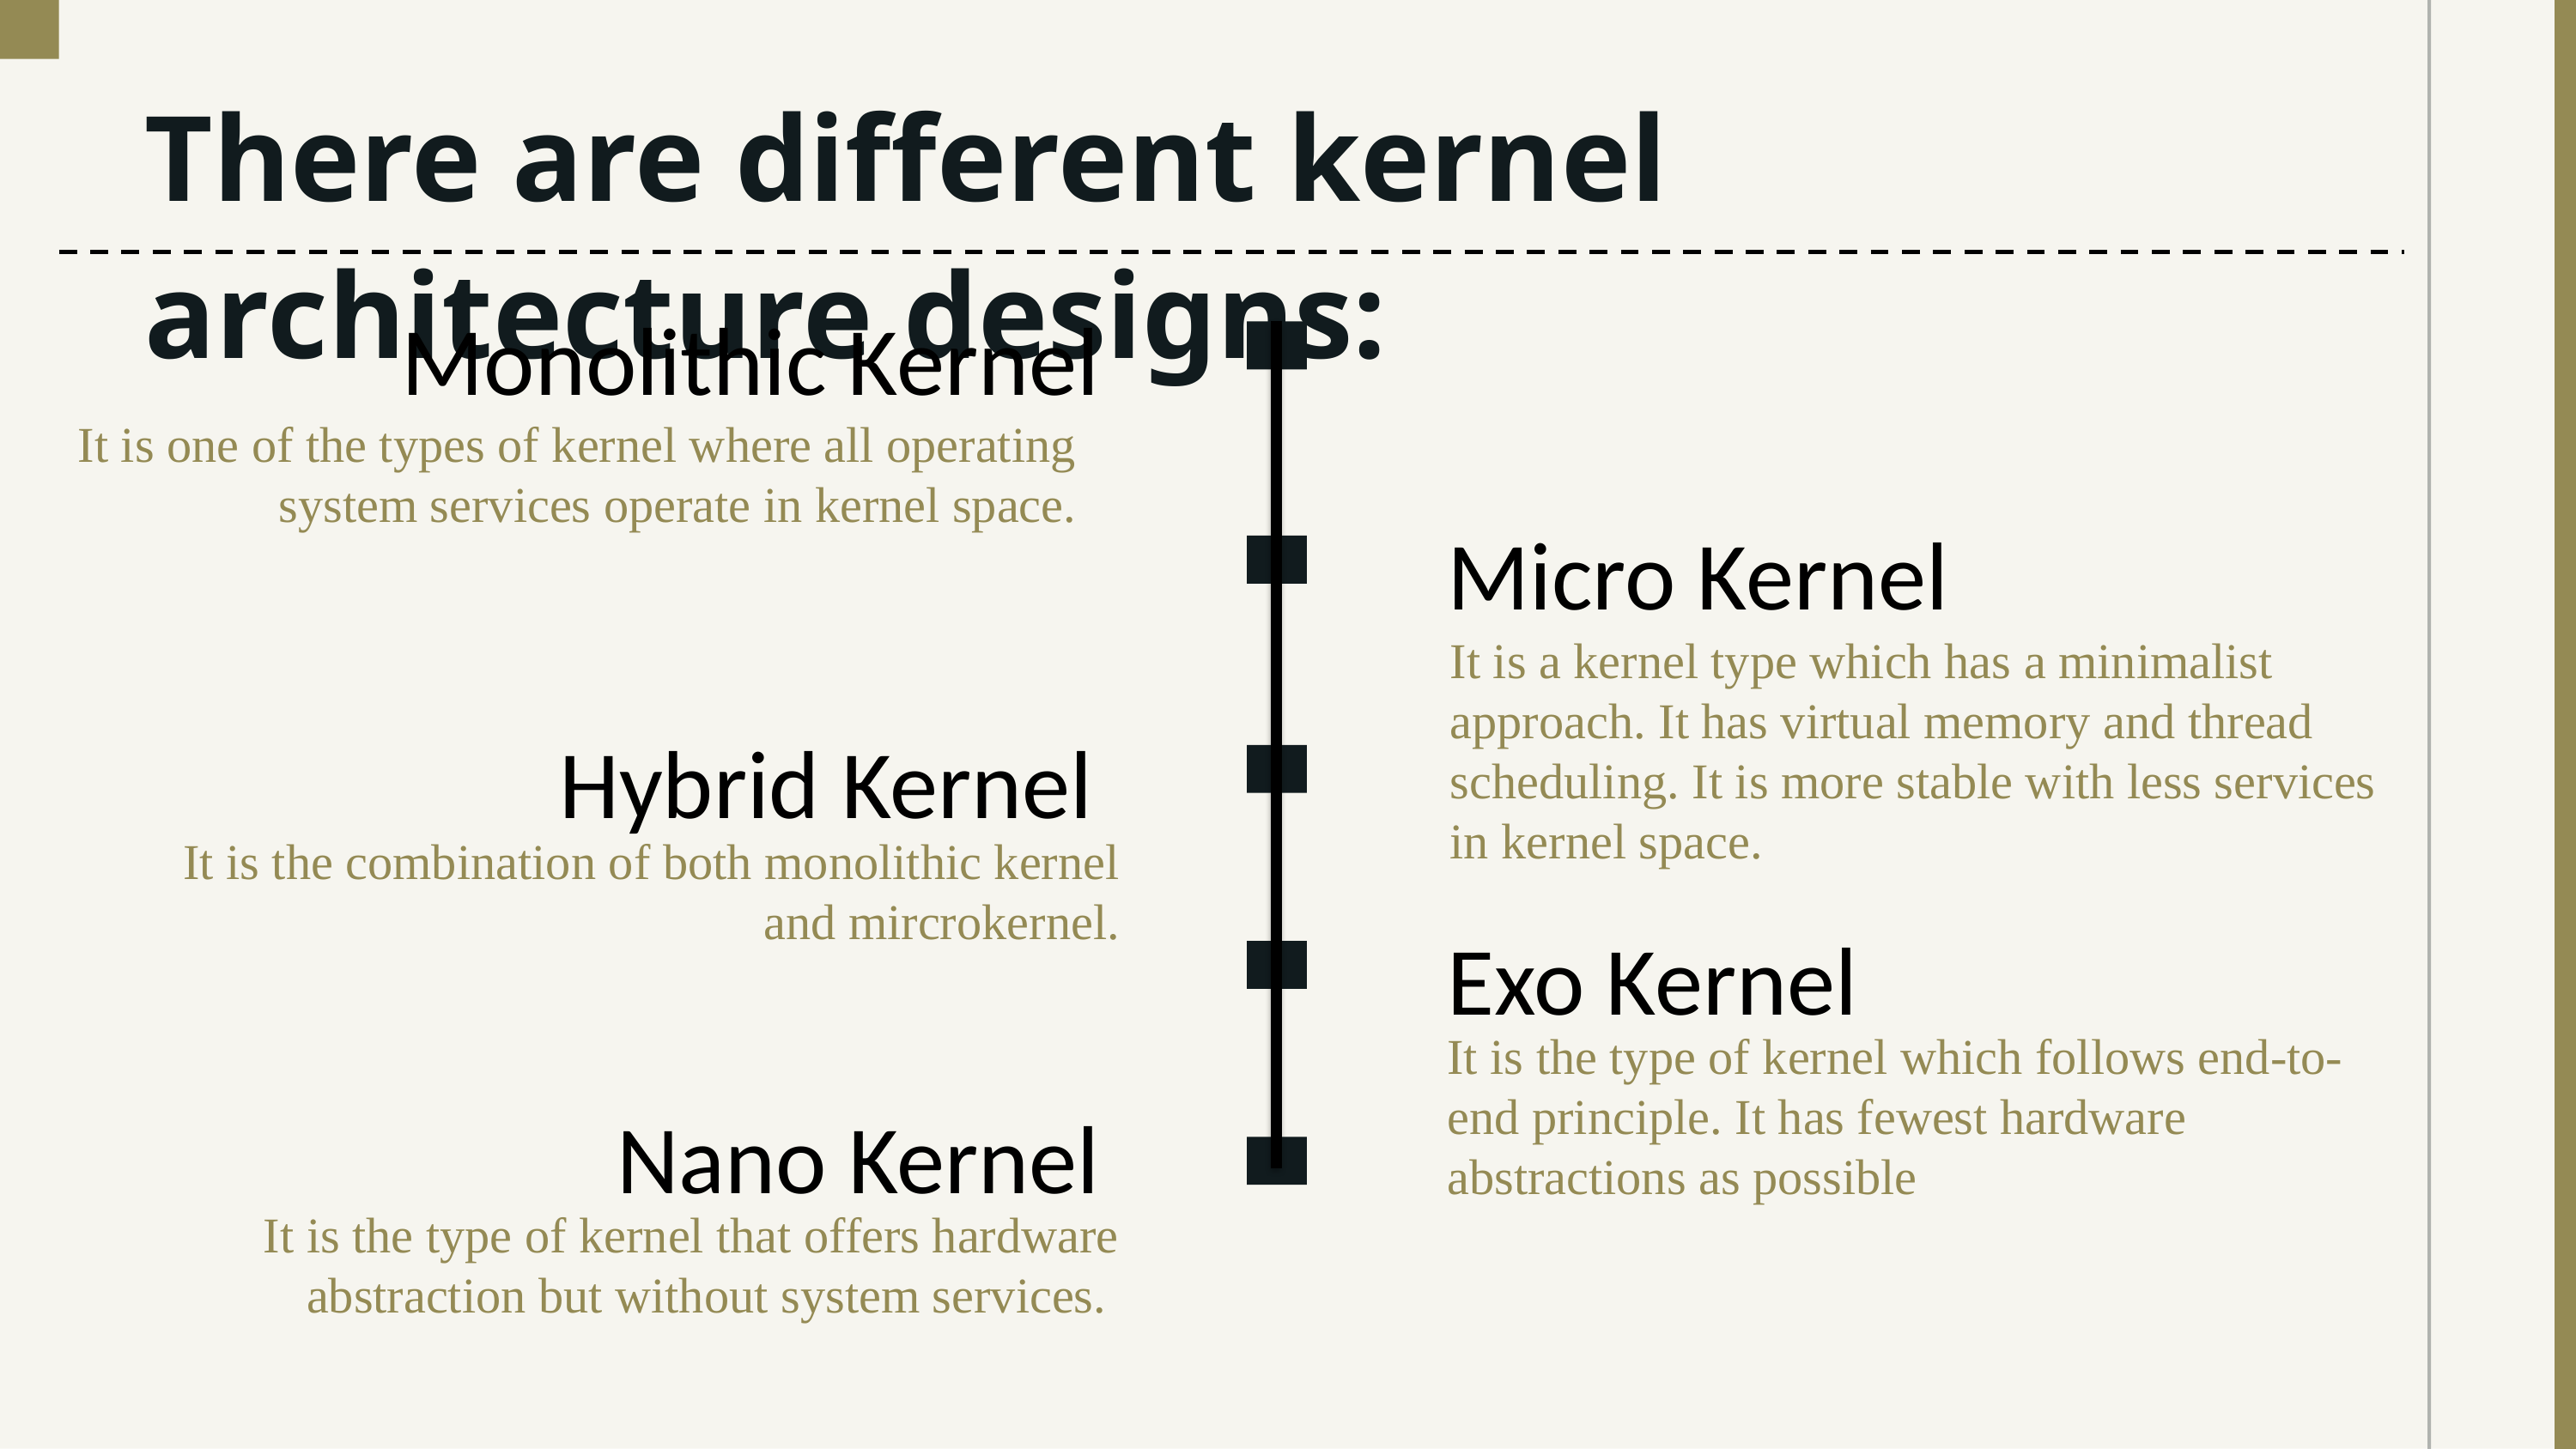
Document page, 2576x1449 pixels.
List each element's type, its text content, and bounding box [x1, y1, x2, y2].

text_box It is one of the types of kernel where all operating system services operate in kernel space. [58, 405, 383, 539]
text_box It is a kernel type which has a minimalist approach. It has virtual memory and thread scheduling. It is more stable with less services in kernel space. [2202, 622, 2427, 876]
text_box It is the combination of both monolithic kernel and mircrokernel. [85, 822, 383, 956]
text_box [0, 0, 59, 59]
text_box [388, 292, 2197, 1197]
text_box It is the type of kernel which follows end-to-end principle. It has fewest hardware abstractions as possible [1434, 1017, 2385, 1211]
text_box It is the type of kernel that offers hardware abstraction but without system services. [84, 1196, 1132, 1330]
text_box [2555, 0, 2576, 1449]
text_box There are different kernel architecture designs: [144, 262, 2385, 383]
text_box There are different kernel architecture designs: [144, 67, 2385, 252]
text_box [2427, 0, 2432, 1449]
